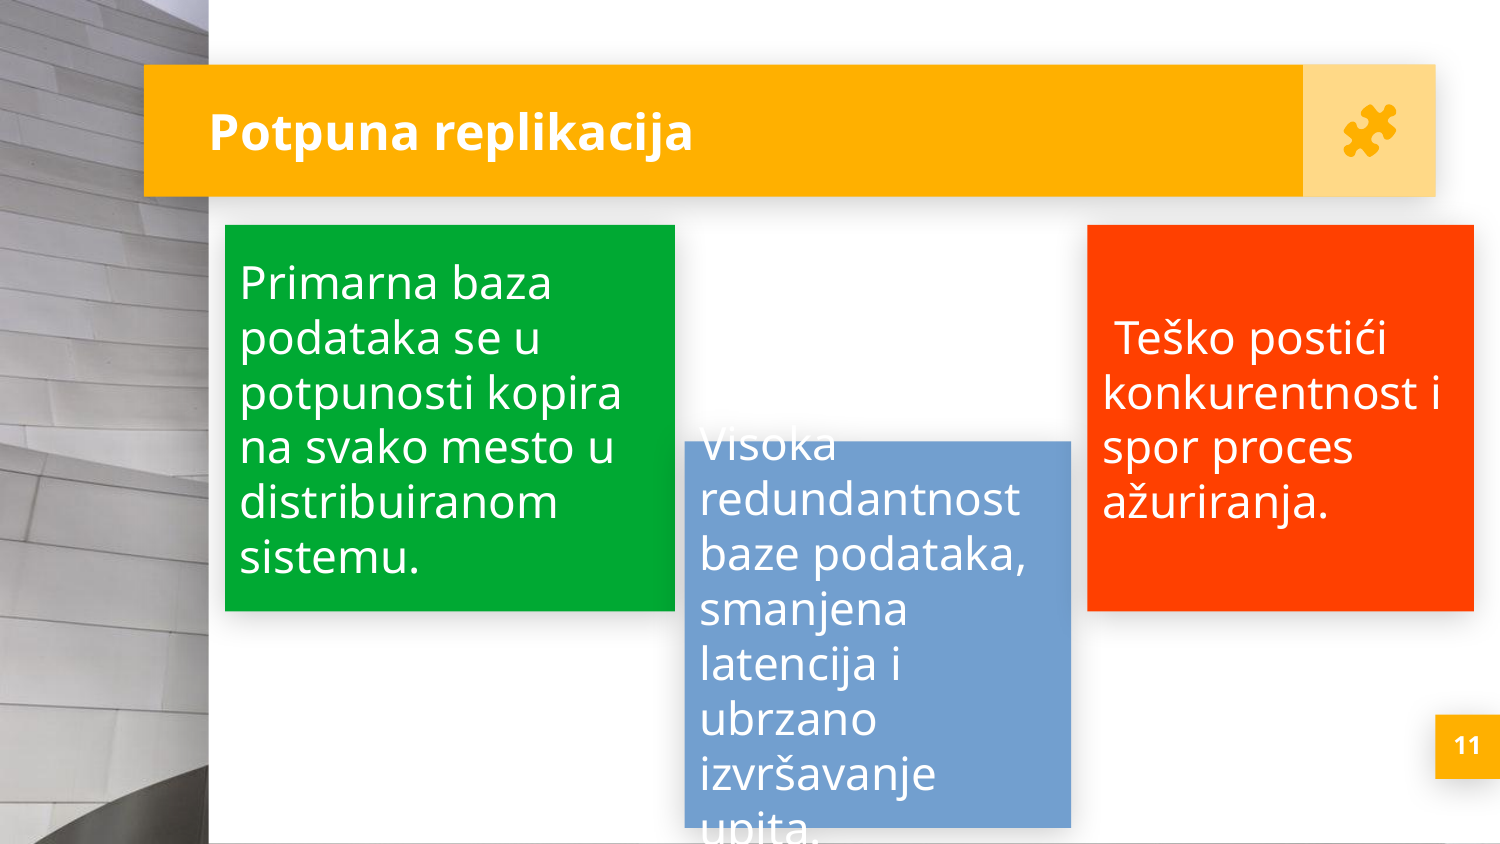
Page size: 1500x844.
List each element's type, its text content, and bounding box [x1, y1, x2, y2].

text_box [1343, 104, 1397, 157]
text_box Visoka redundantnost baze podataka, smanjena latencija i ubrzano izvršavanje upita. [684, 441, 1072, 828]
text_box Teško postići konkurentnost i spor proces ažuriranja. [1087, 224, 1474, 612]
text_box Primarna baza podataka se u potpunosti kopira na svako mesto u distribuiranom sistemu. [225, 224, 675, 612]
text_box <number> [1435, 714, 1500, 779]
picture [0, 0, 208, 844]
text_box Potpuna replikacija [193, 64, 1300, 197]
